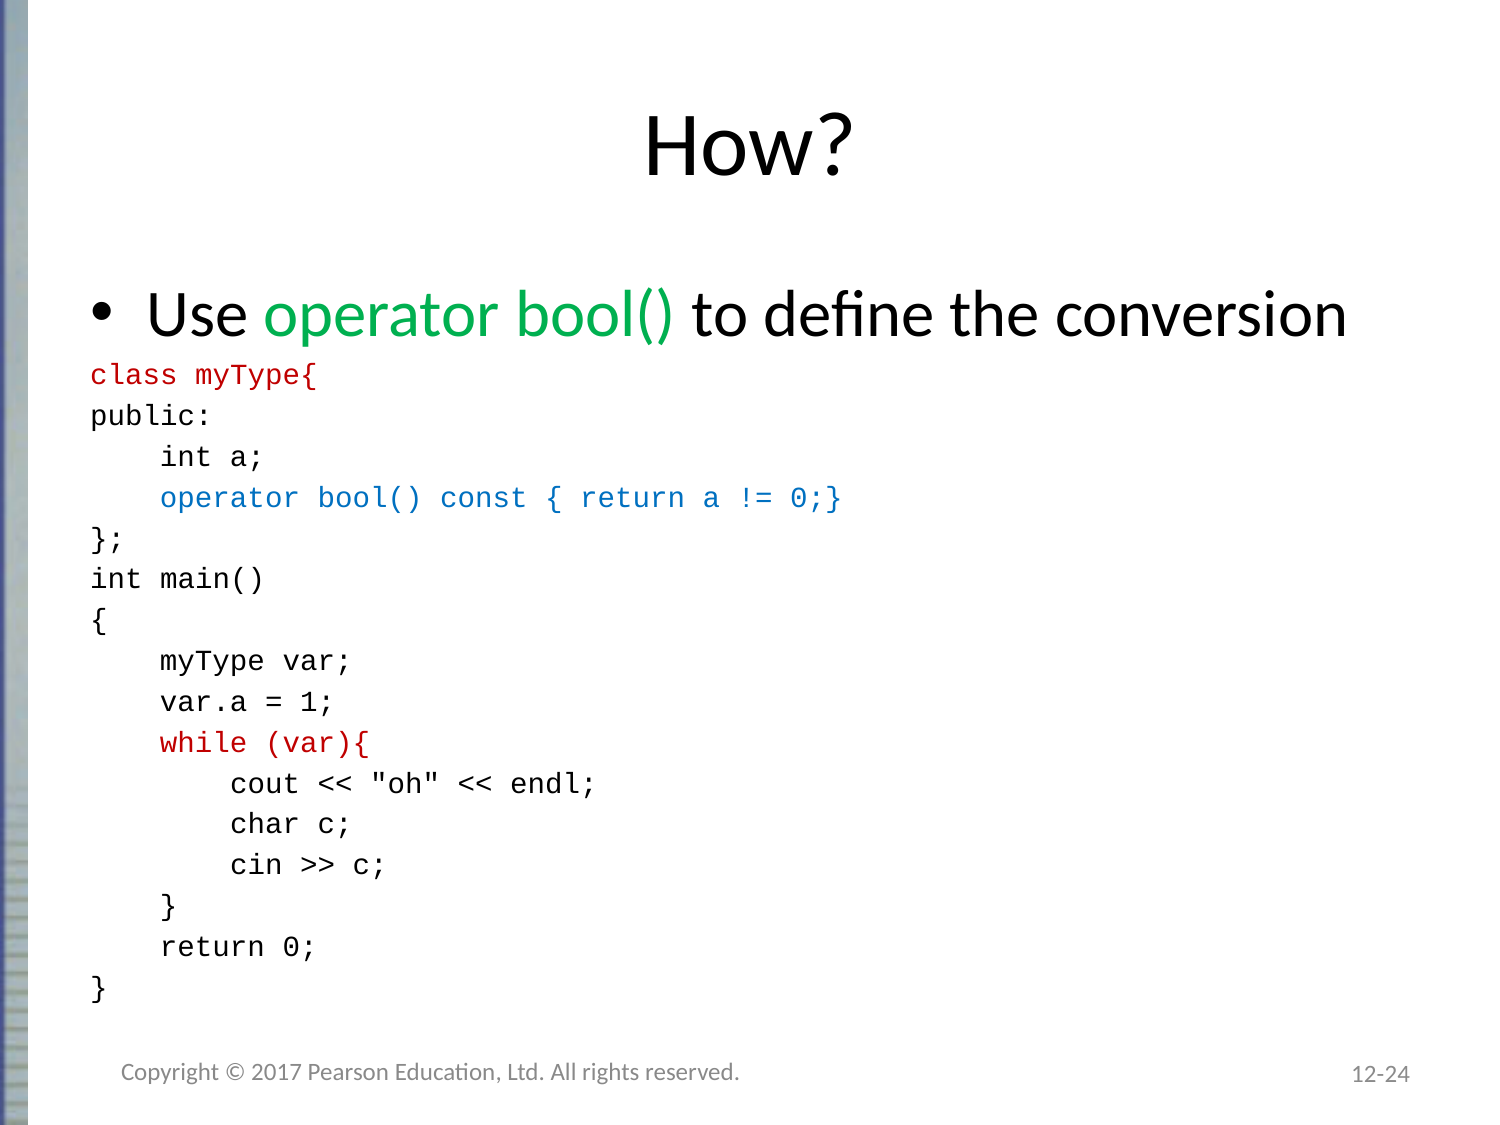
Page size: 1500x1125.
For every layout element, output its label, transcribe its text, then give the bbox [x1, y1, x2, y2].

list Use operator bool() to define the conversion class myType{ public: int a; operator bool() const { return a != 0;} }; int main() { myType var; var.a = 1; while (var){ cout << "oh" << endl; char c; cin >> c; } return 0; } [75, 262, 1425, 1005]
slide_number 12-24 [1074, 1042, 1425, 1103]
title How? [75, 45, 1425, 233]
picture [0, 0, 28, 1125]
footer Copyright © 2017 Pearson Education, Ltd. All rights reserved. [75, 1040, 788, 1100]
